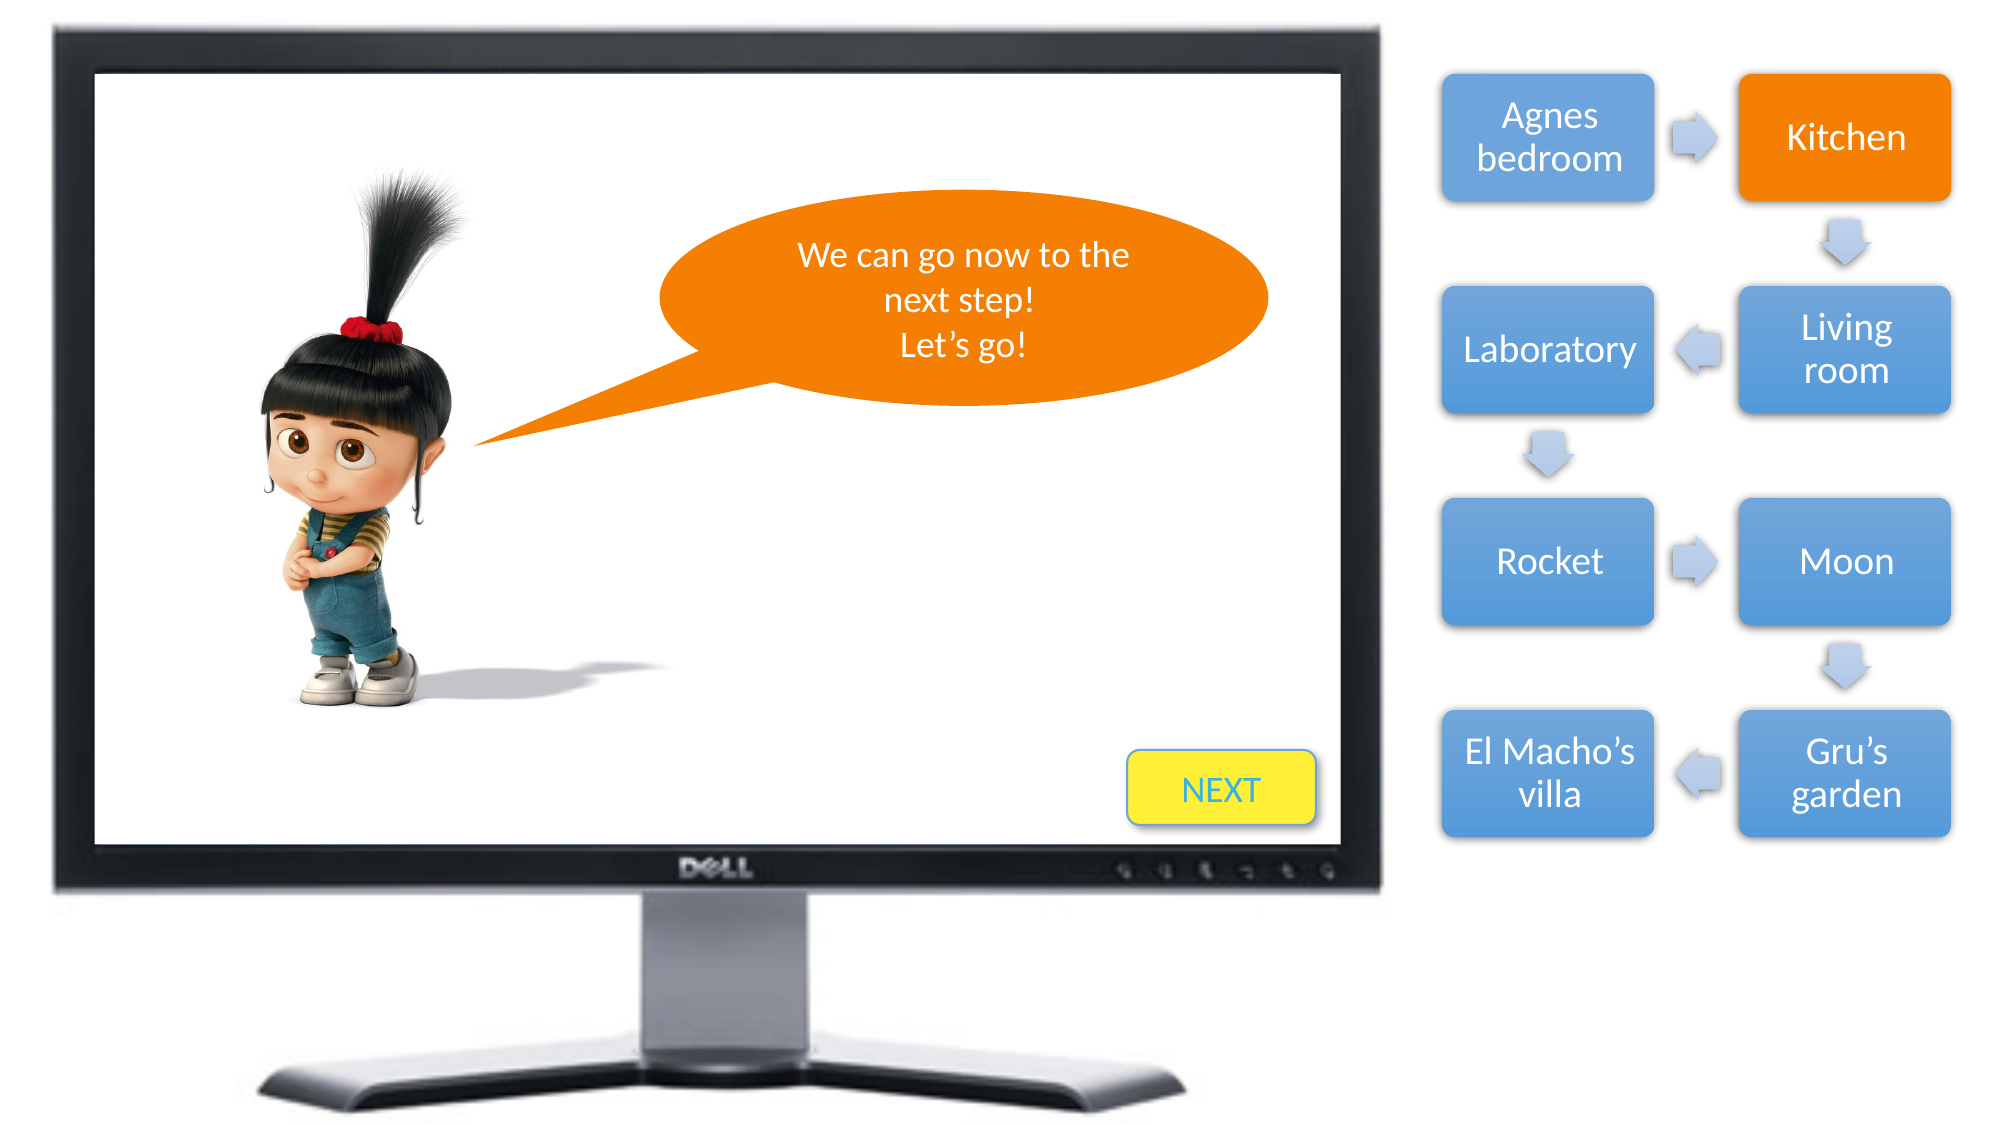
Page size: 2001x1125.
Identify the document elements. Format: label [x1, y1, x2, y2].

picture [28, 17, 1412, 1125]
text_box [1393, 73, 2000, 837]
